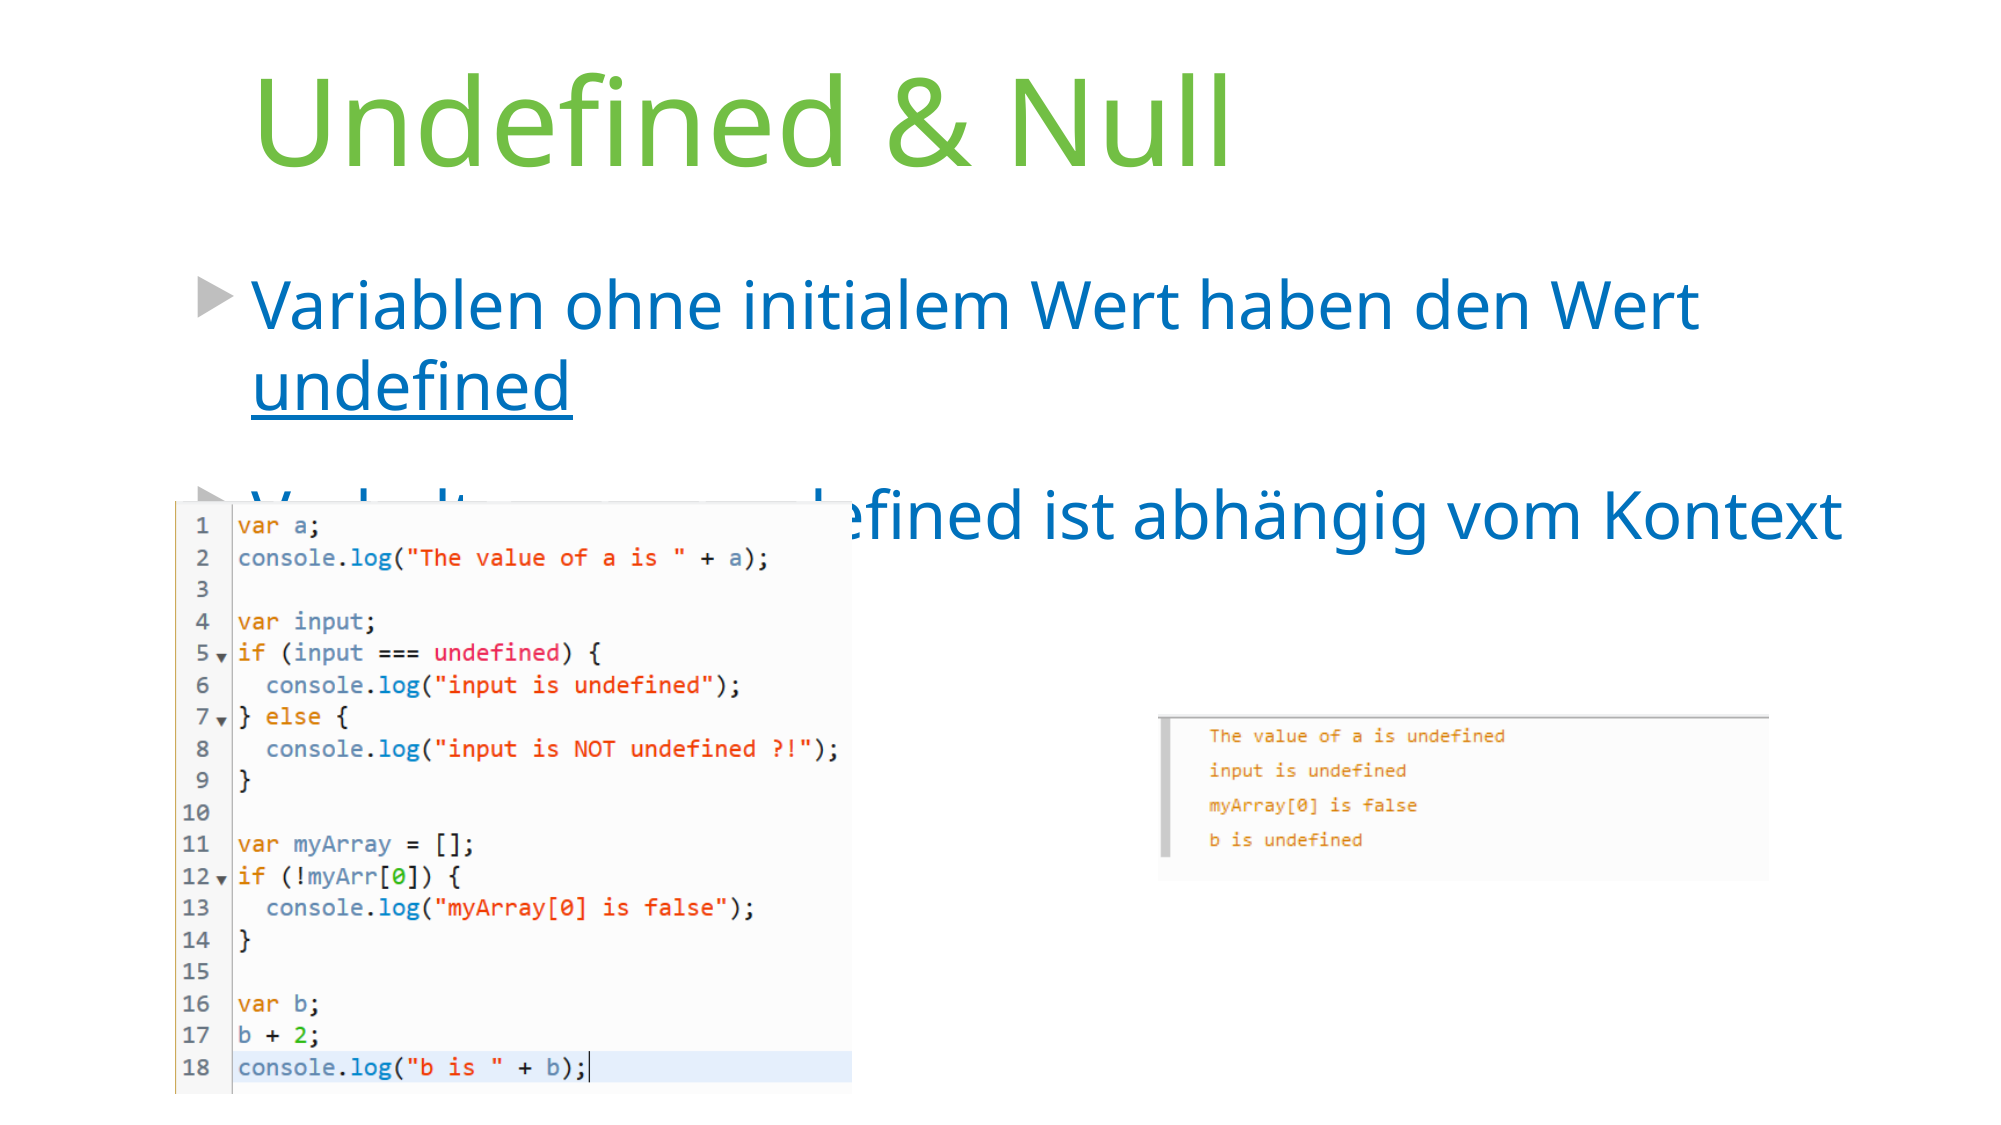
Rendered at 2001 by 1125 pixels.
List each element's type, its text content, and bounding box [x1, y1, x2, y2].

list Variablen ohne initialem Wert haben den Wert undefined Verhalten von undefined ist abhängig vom Kontext [191, 263, 1945, 1125]
picture [175, 501, 852, 1094]
picture [1158, 714, 1769, 881]
title Undefined & Null [250, 42, 1945, 192]
